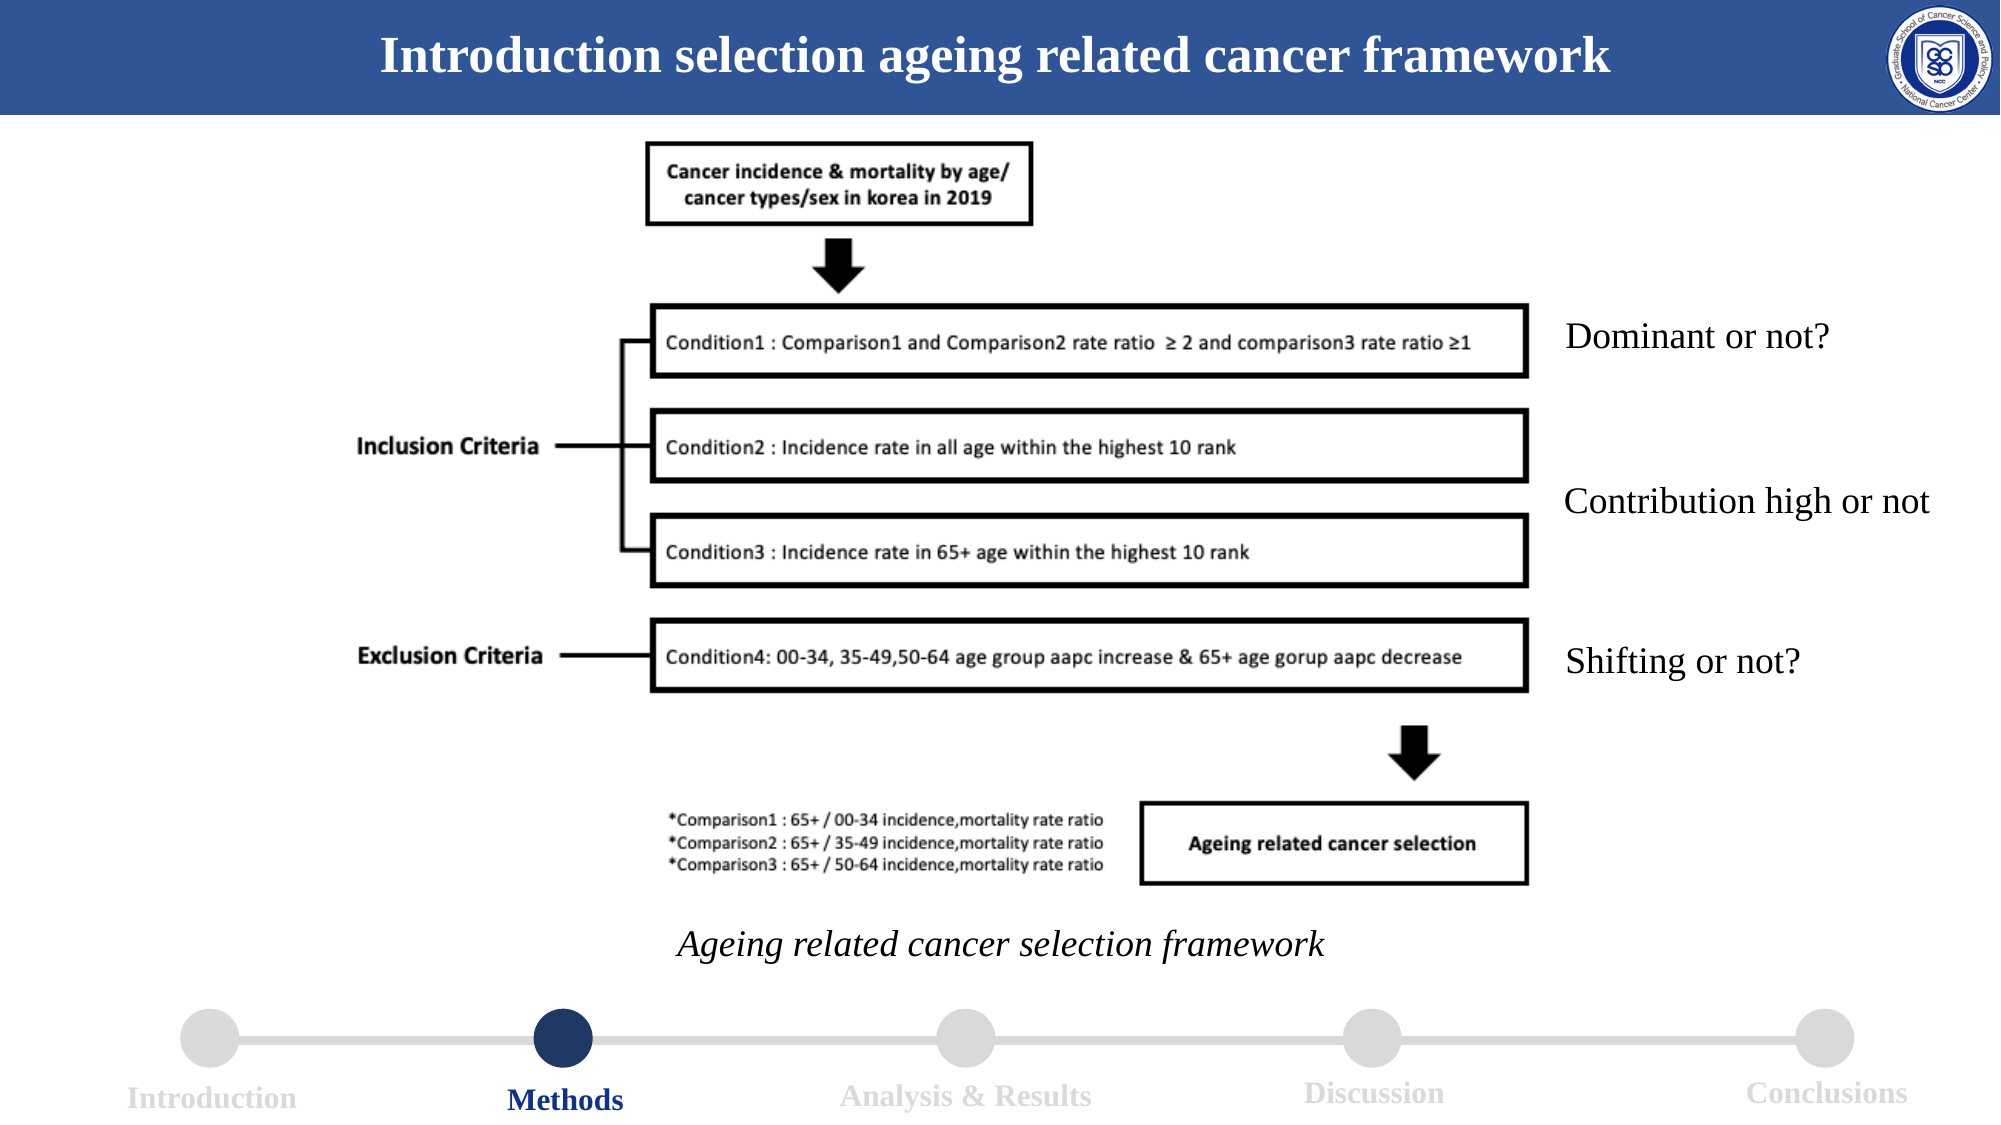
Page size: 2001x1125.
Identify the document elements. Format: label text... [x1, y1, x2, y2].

text_box Analysis & Results [824, 1068, 1108, 1120]
text_box Dominant or not? [1614, 303, 1846, 364]
text_box Methods [492, 1072, 639, 1125]
text_box Shifting or not? [1614, 628, 1817, 689]
text_box Introduction [112, 1069, 313, 1123]
picture [1886, 5, 1993, 113]
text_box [180, 1008, 1855, 1068]
text_box [0, 0, 2000, 115]
text_box Contribution high or not [1614, 468, 1946, 529]
text_box Conclusions [1731, 1065, 1923, 1118]
picture [313, 120, 1614, 923]
text_box Discussion [1288, 1068, 1460, 1118]
text_box Introduction selection ageing related cancer framework [345, 12, 1646, 90]
text_box Ageing related cancer selection framework [501, 923, 1502, 972]
